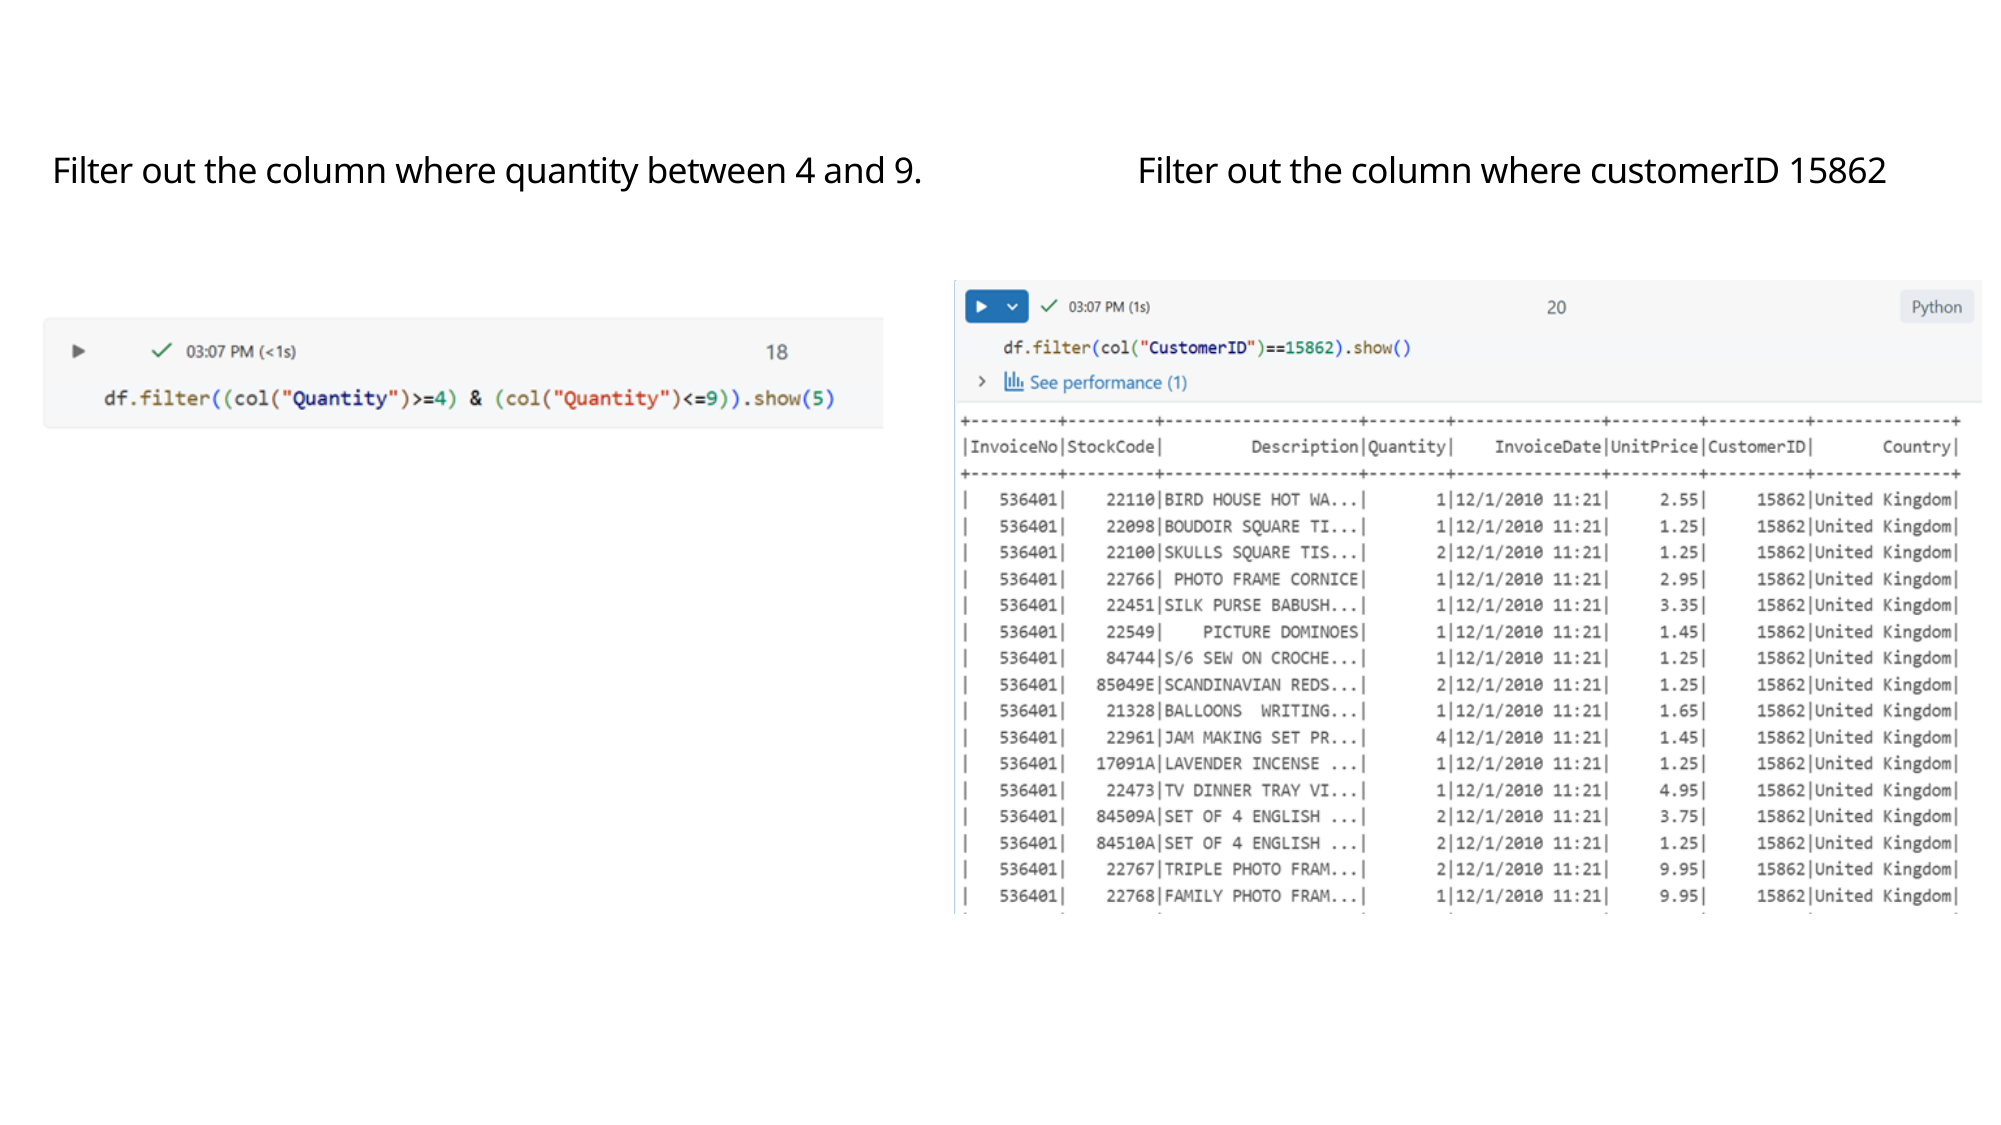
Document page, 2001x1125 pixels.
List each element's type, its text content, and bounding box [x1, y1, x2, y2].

title Filter out the column where quantity between 4 and 9. Filter out the column where customerID 15862 [37, 143, 1962, 247]
picture [954, 280, 1983, 920]
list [0, 300, 884, 471]
